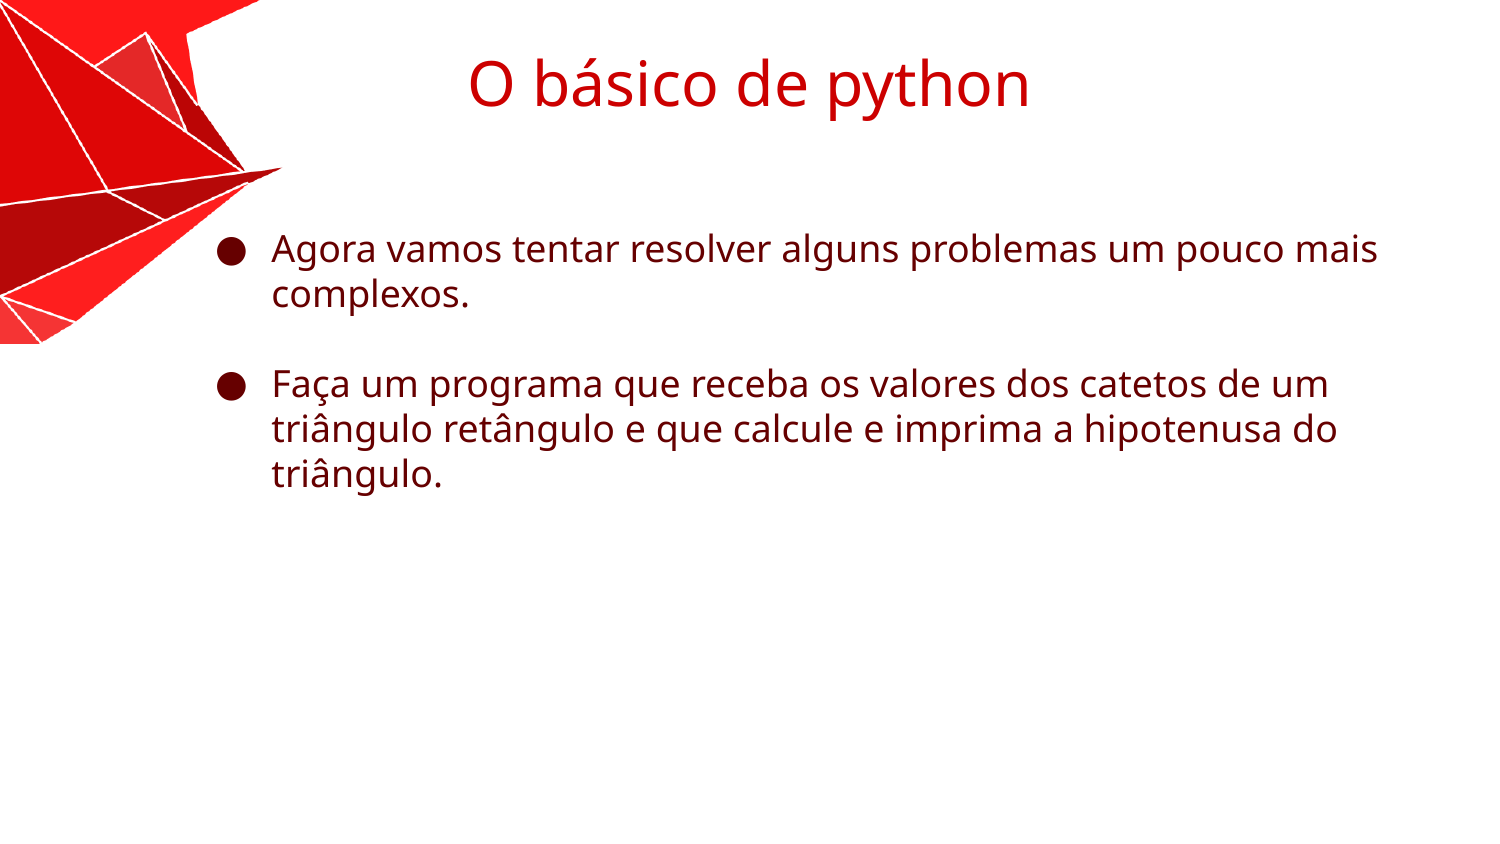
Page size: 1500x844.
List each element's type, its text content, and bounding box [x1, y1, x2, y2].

text_box Agora vamos tentar resolver alguns problemas um pouco mais complexos. Faça um programa que receba os valores dos catetos de um triângulo retângulo e que calcule e imprima a hipotenusa do triângulo. [181, 224, 1500, 463]
text_box O básico de python [118, 29, 1382, 124]
picture [0, 0, 1500, 844]
